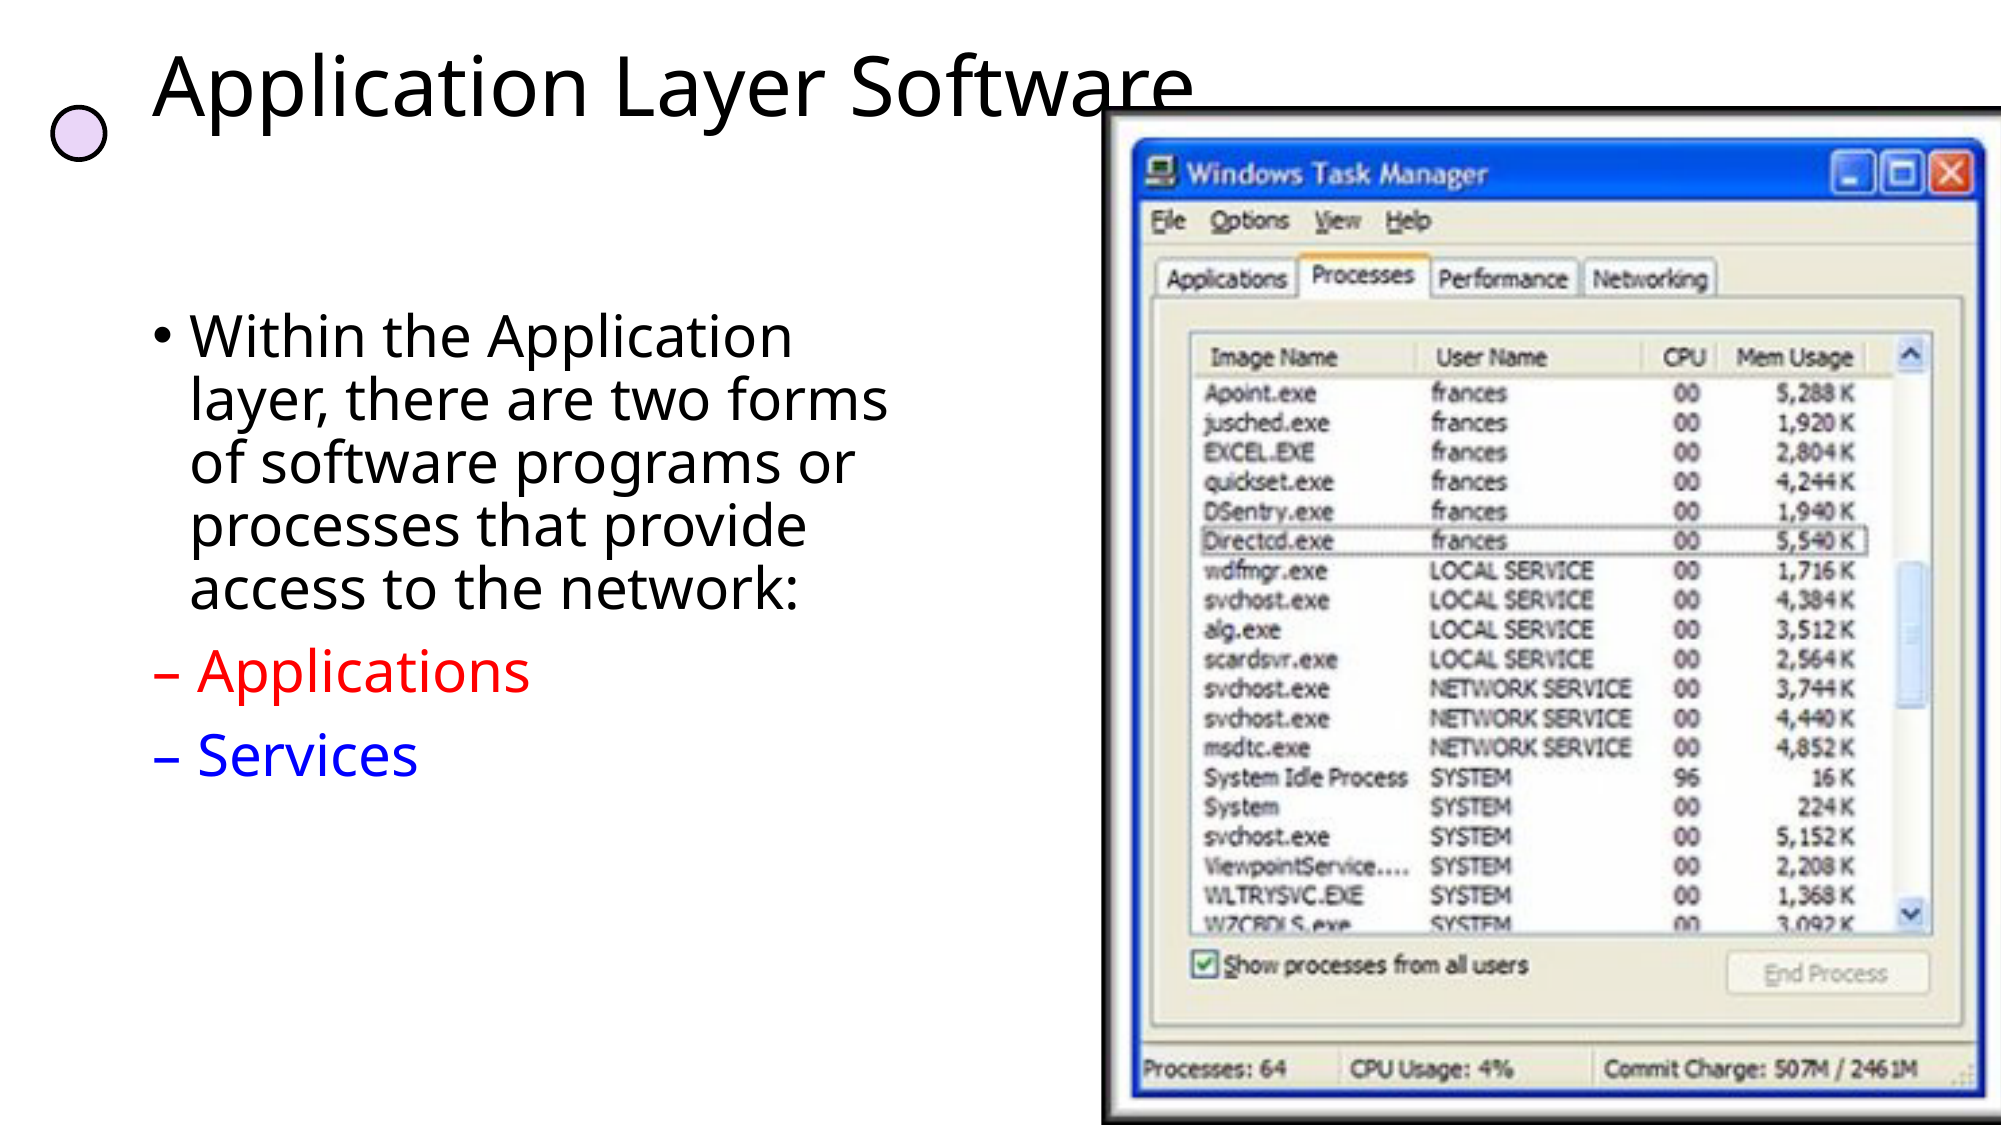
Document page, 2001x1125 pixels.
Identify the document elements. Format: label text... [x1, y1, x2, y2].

title Application Layer Software [137, 37, 1863, 143]
list Within the Application layer, there are two forms of software programs or processes that provide access to the network: – Applications – Services [137, 299, 923, 1014]
picture [1101, 106, 2000, 1125]
